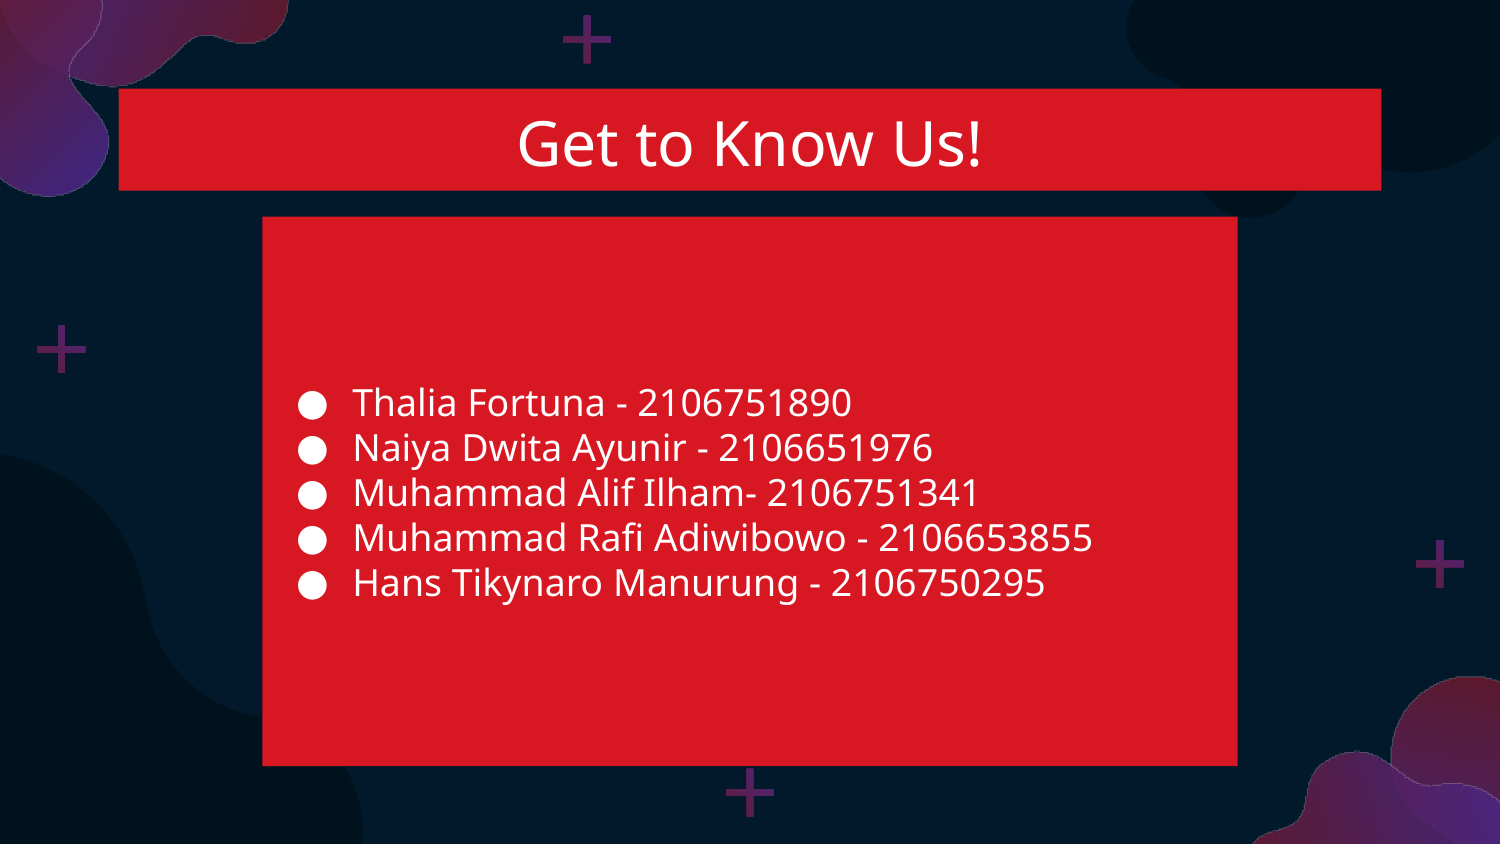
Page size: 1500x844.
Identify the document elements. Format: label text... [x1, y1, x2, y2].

title Get to Know Us! [118, 88, 1382, 191]
title Thalia Fortuna - 2106751890 Naiya Dwita Ayunir - 2106651976 Muhammad Alif Ilham- 2106751341 Muhammad Rafi Adiwibowo - 2106653855 Hans Tikynaro Manurung - 2106750295 [262, 216, 1238, 767]
picture [1219, 665, 1500, 844]
picture [0, 0, 291, 225]
